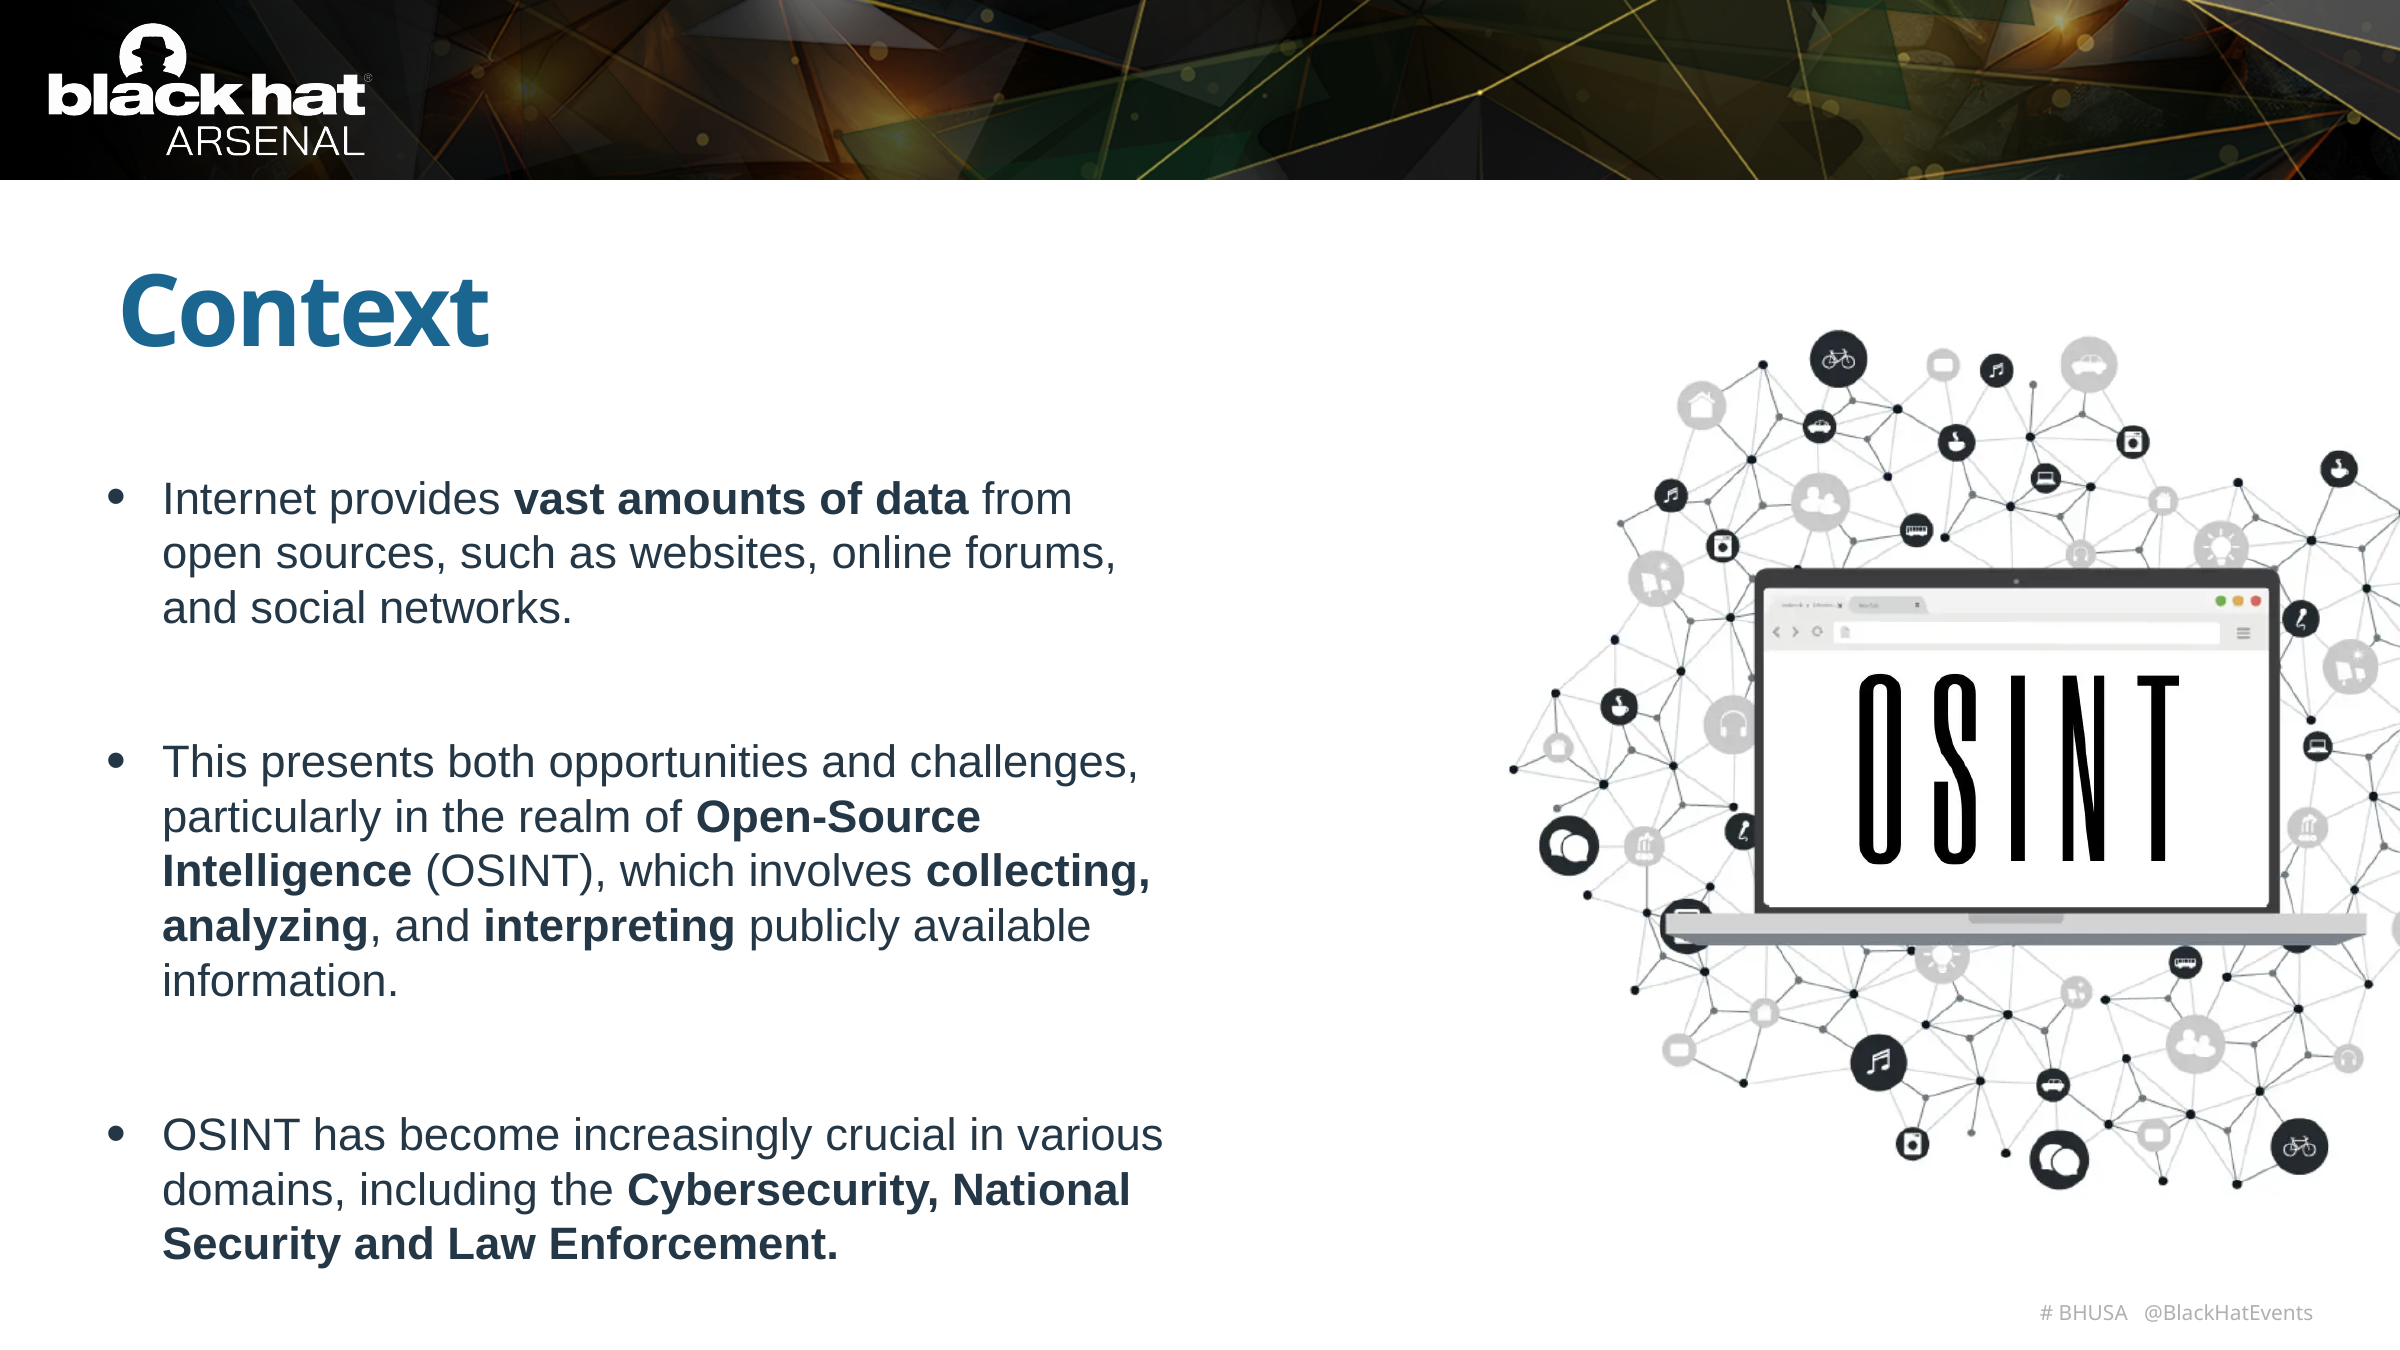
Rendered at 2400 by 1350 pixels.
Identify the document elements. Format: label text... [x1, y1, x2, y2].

picture [1465, 279, 2400, 1278]
text_box Context [112, 241, 498, 371]
list Internet provides vast amounts of data from open sources, such as websites, online forums, and social networks. This presents both opportunities and challenges, particularly in the realm of Open-Source Intelligence (OSINT), which involves collecting, analyzing, and interpreting publicly available information. OSINT has become increasingly crucial in various domains, including the Cybersecurity, National Security and Law Enforcement. [91, 384, 1200, 1278]
picture [0, 0, 2400, 180]
